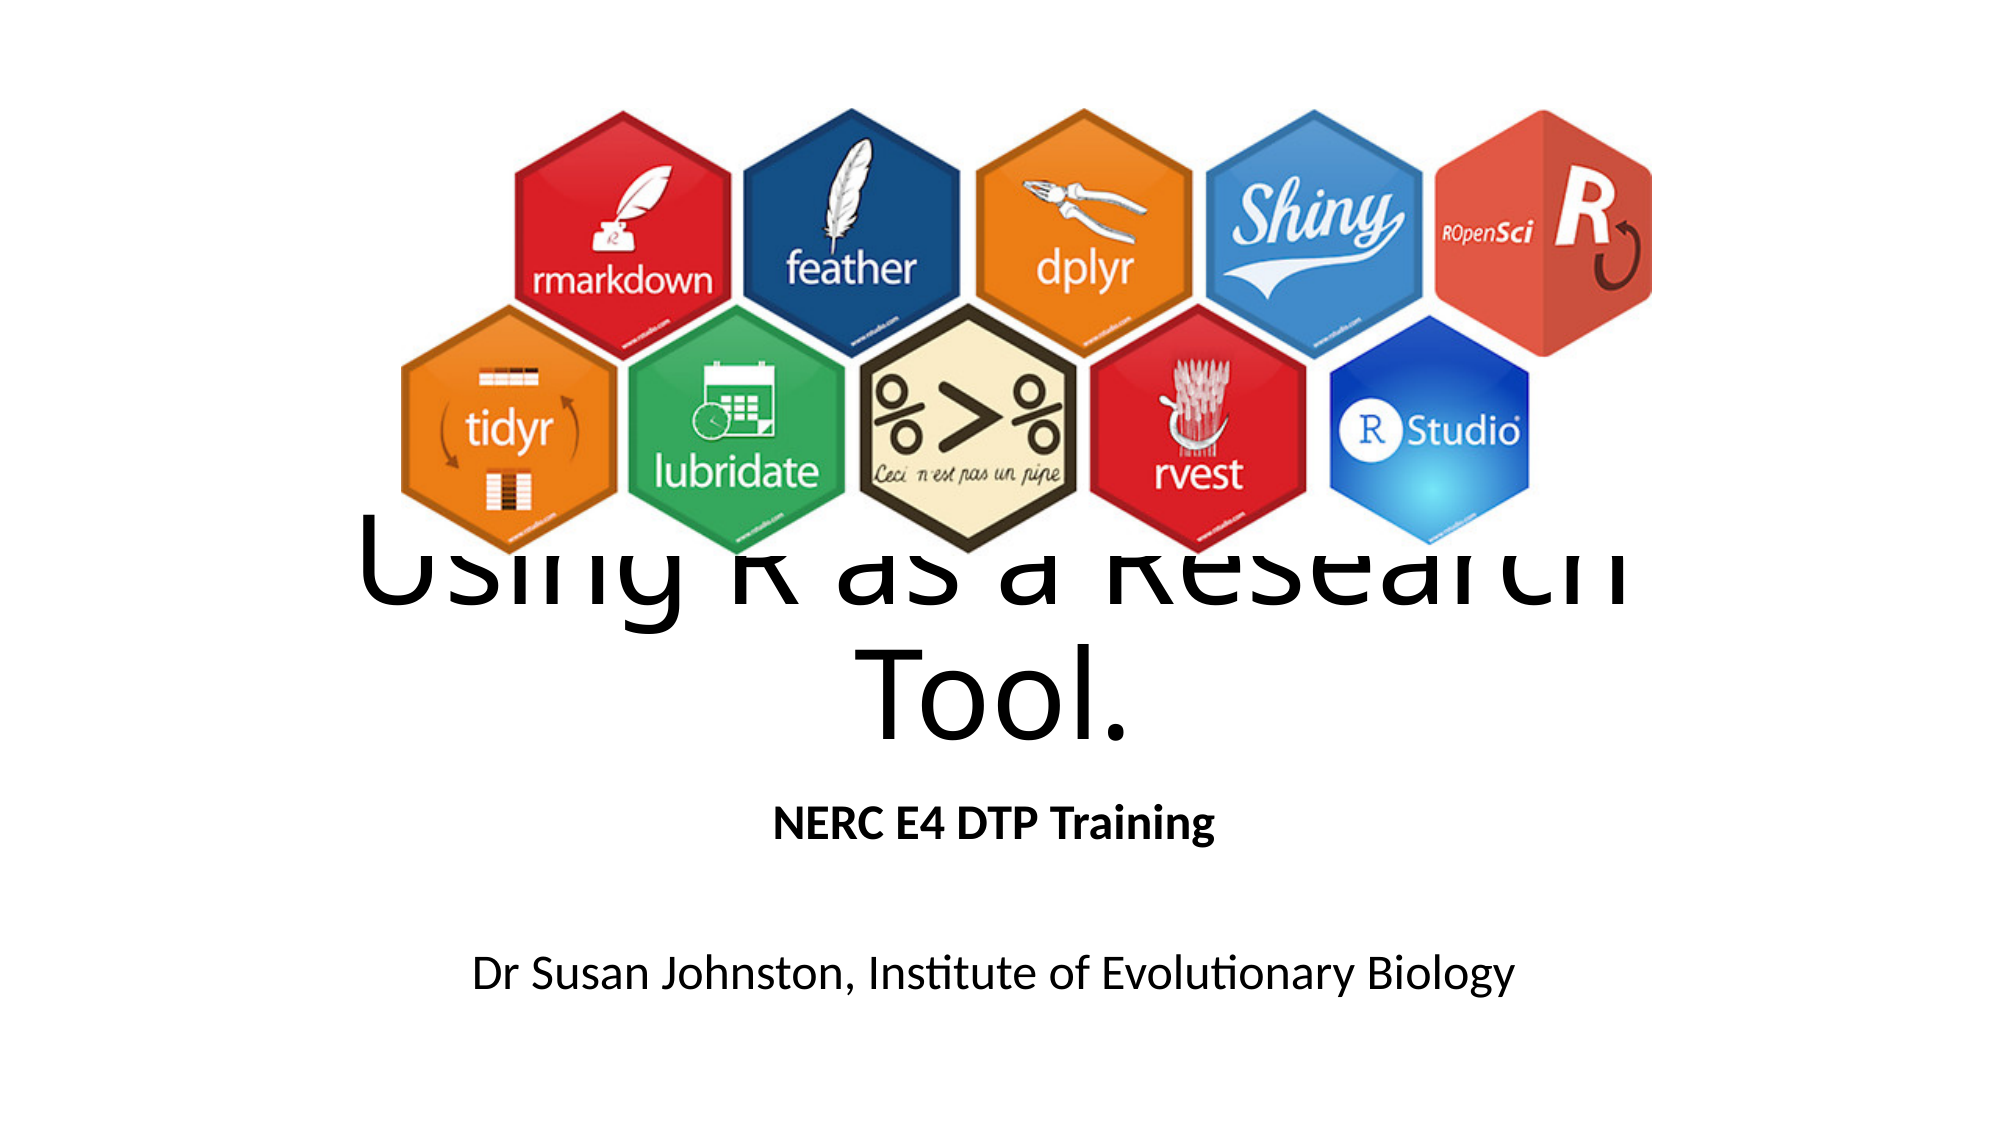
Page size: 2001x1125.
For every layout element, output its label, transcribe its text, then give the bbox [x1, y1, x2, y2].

picture [401, 108, 1652, 556]
title Using R as a Research Tool. [243, 382, 1744, 774]
subtitle NERC E4 DTP Training Dr Susan Johnston, Institute of Evolutionary Biology [243, 788, 1744, 1061]
